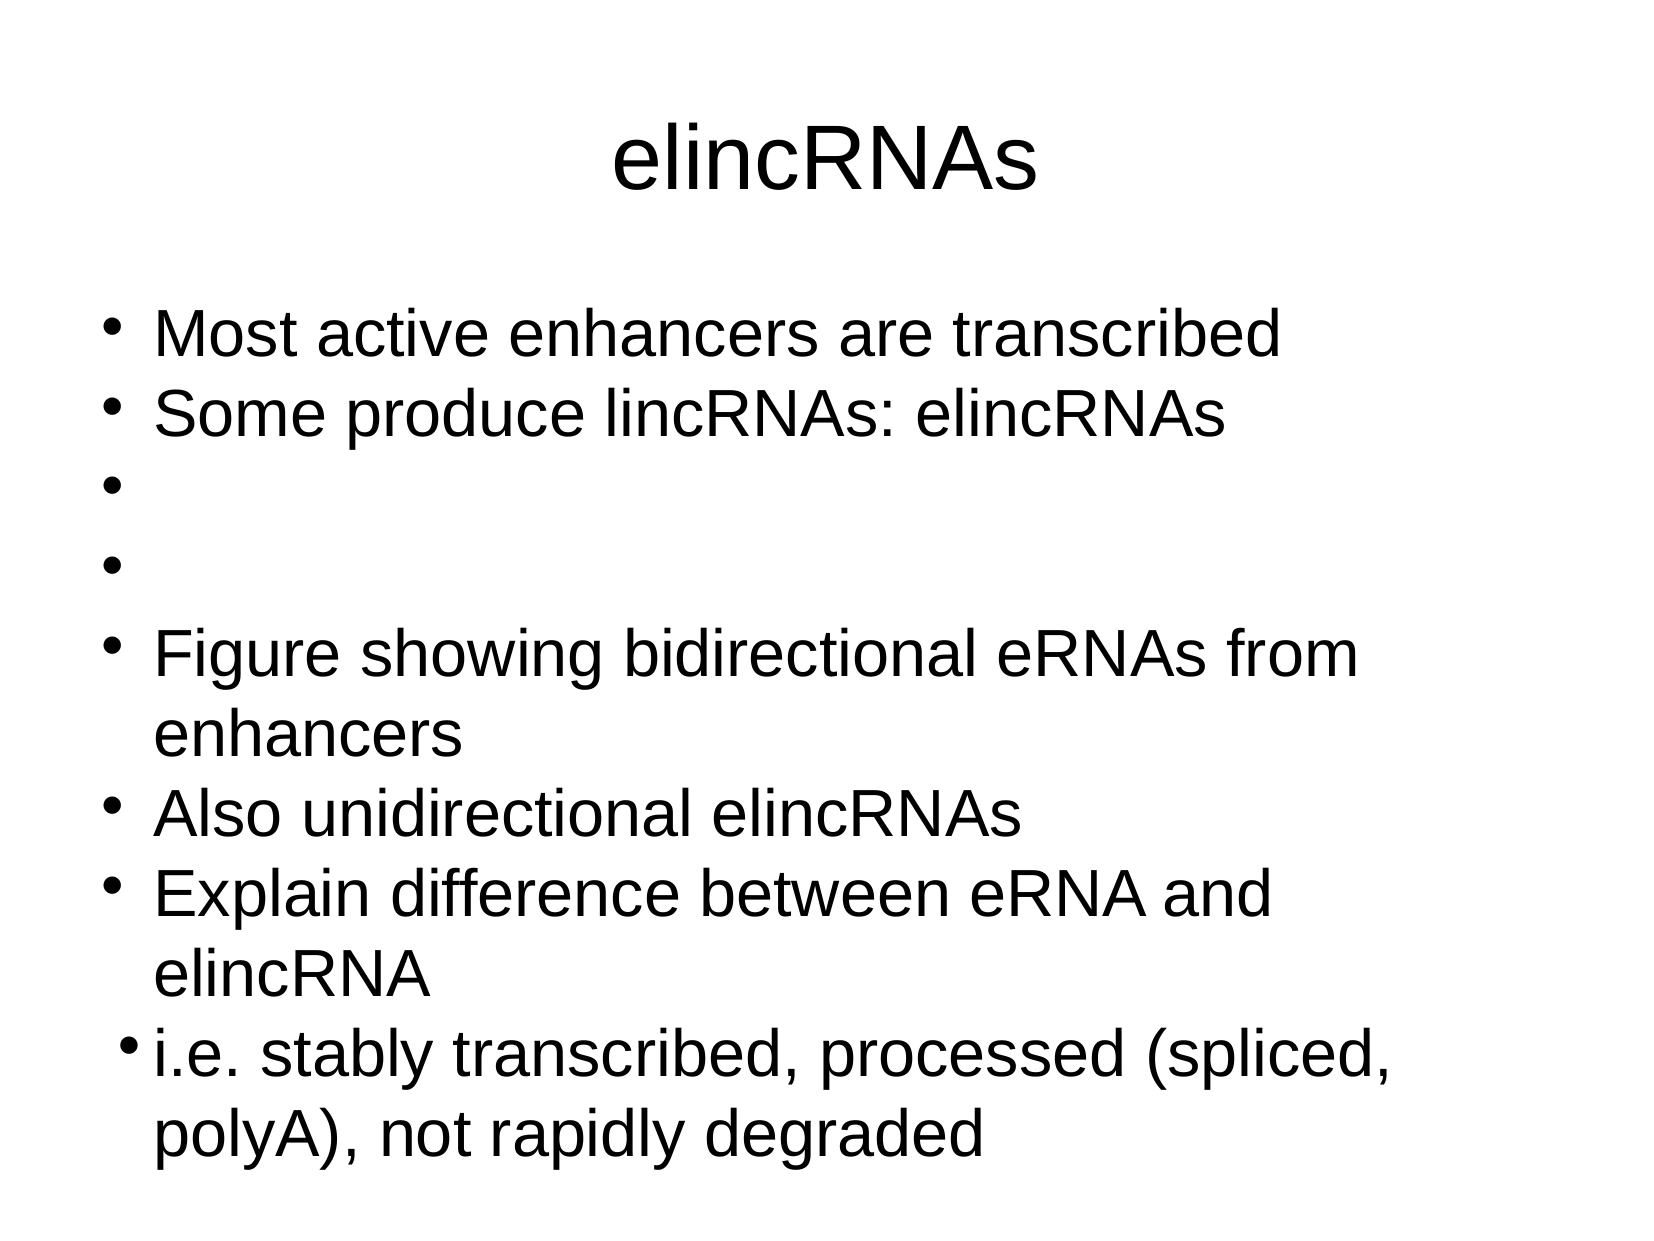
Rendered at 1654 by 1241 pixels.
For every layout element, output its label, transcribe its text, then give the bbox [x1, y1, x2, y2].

text_box elincRNAs [82, 49, 1570, 256]
text_box Most active enhancers are transcribed Some produce lincRNAs: elincRNAs Figure showing bidirectional eRNAs from enhancers Also unidirectional elincRNAs Explain difference between eRNA and elincRNA i.e. stably transcribed, processed (spliced, polyA), not rapidly degraded [82, 289, 1570, 1009]
